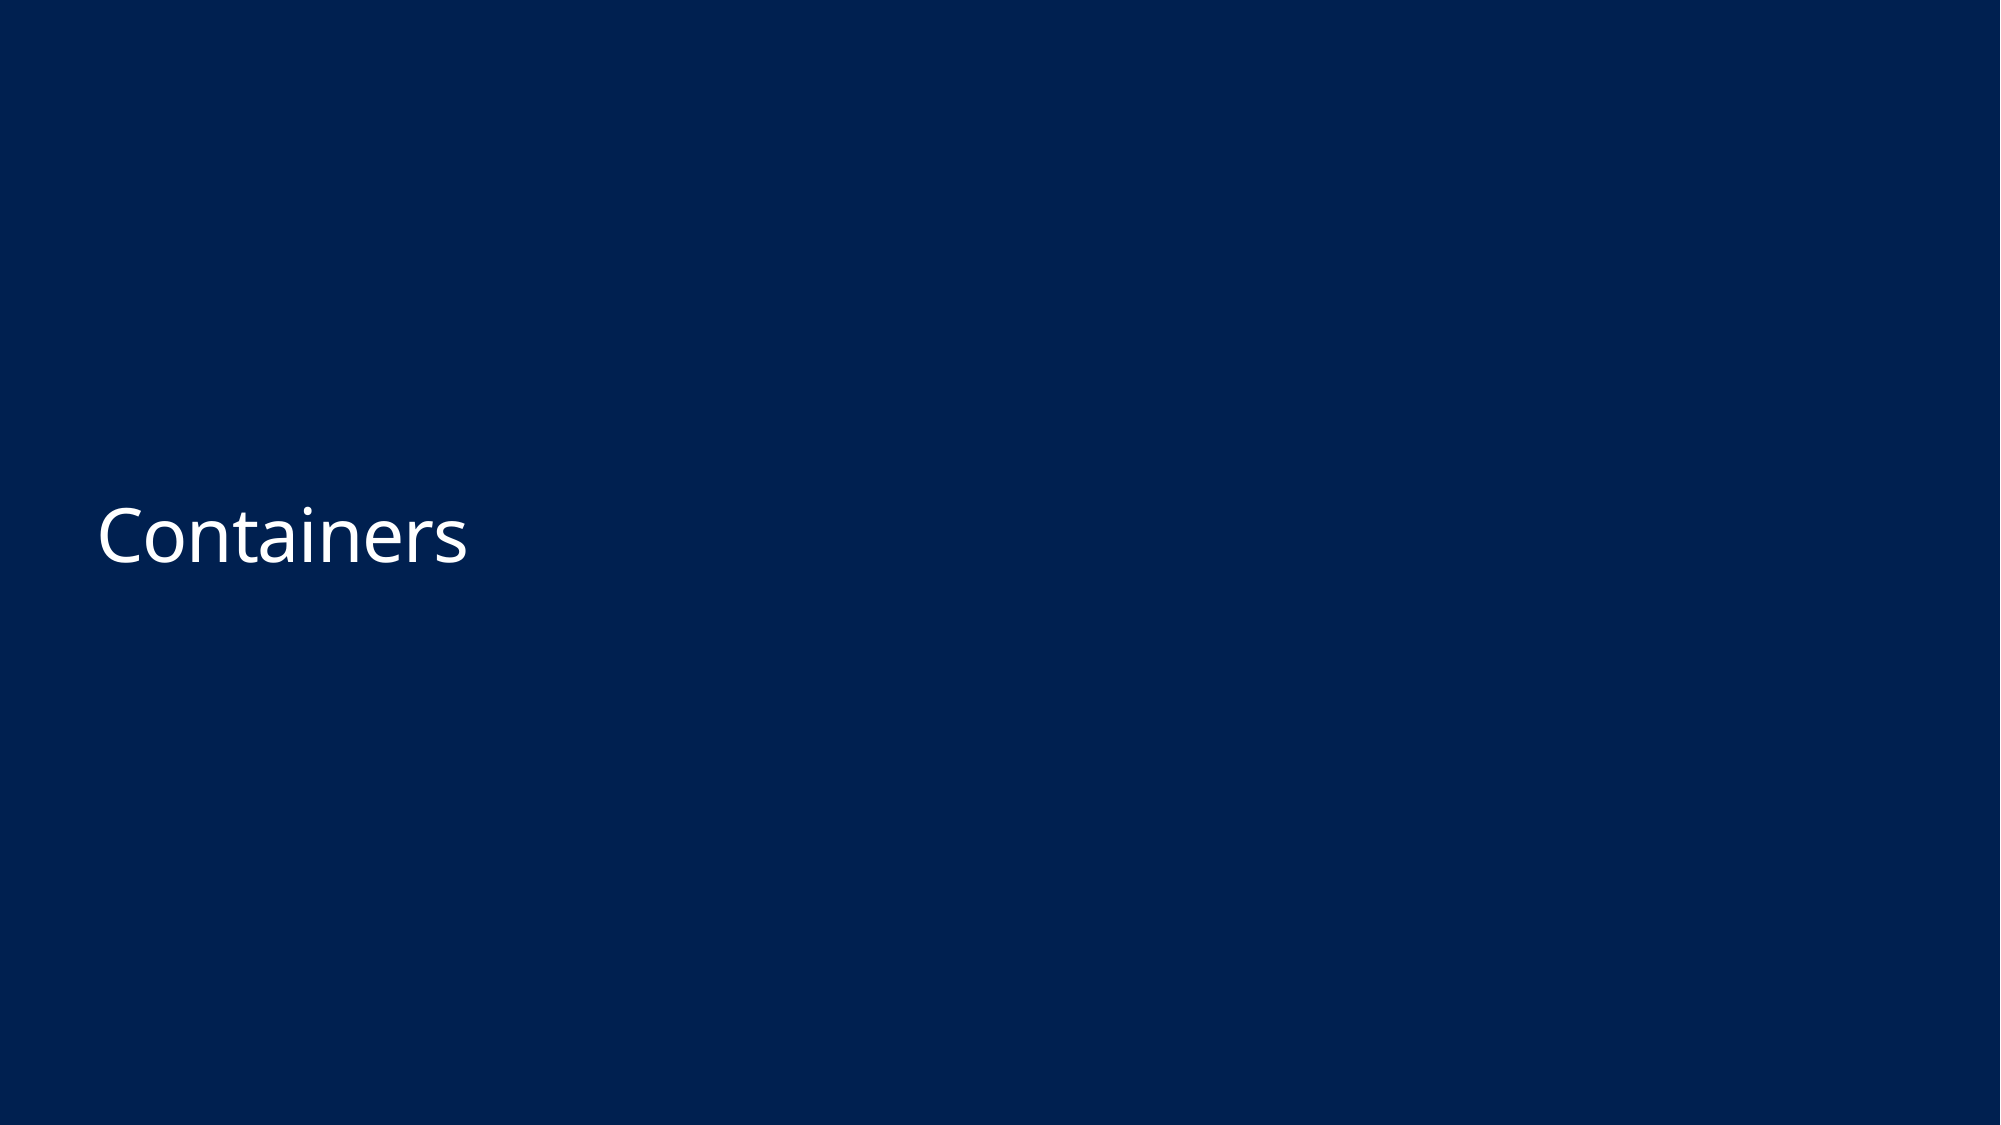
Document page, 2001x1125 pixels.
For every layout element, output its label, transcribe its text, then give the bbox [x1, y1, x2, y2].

title Containers [96, 498, 1596, 580]
